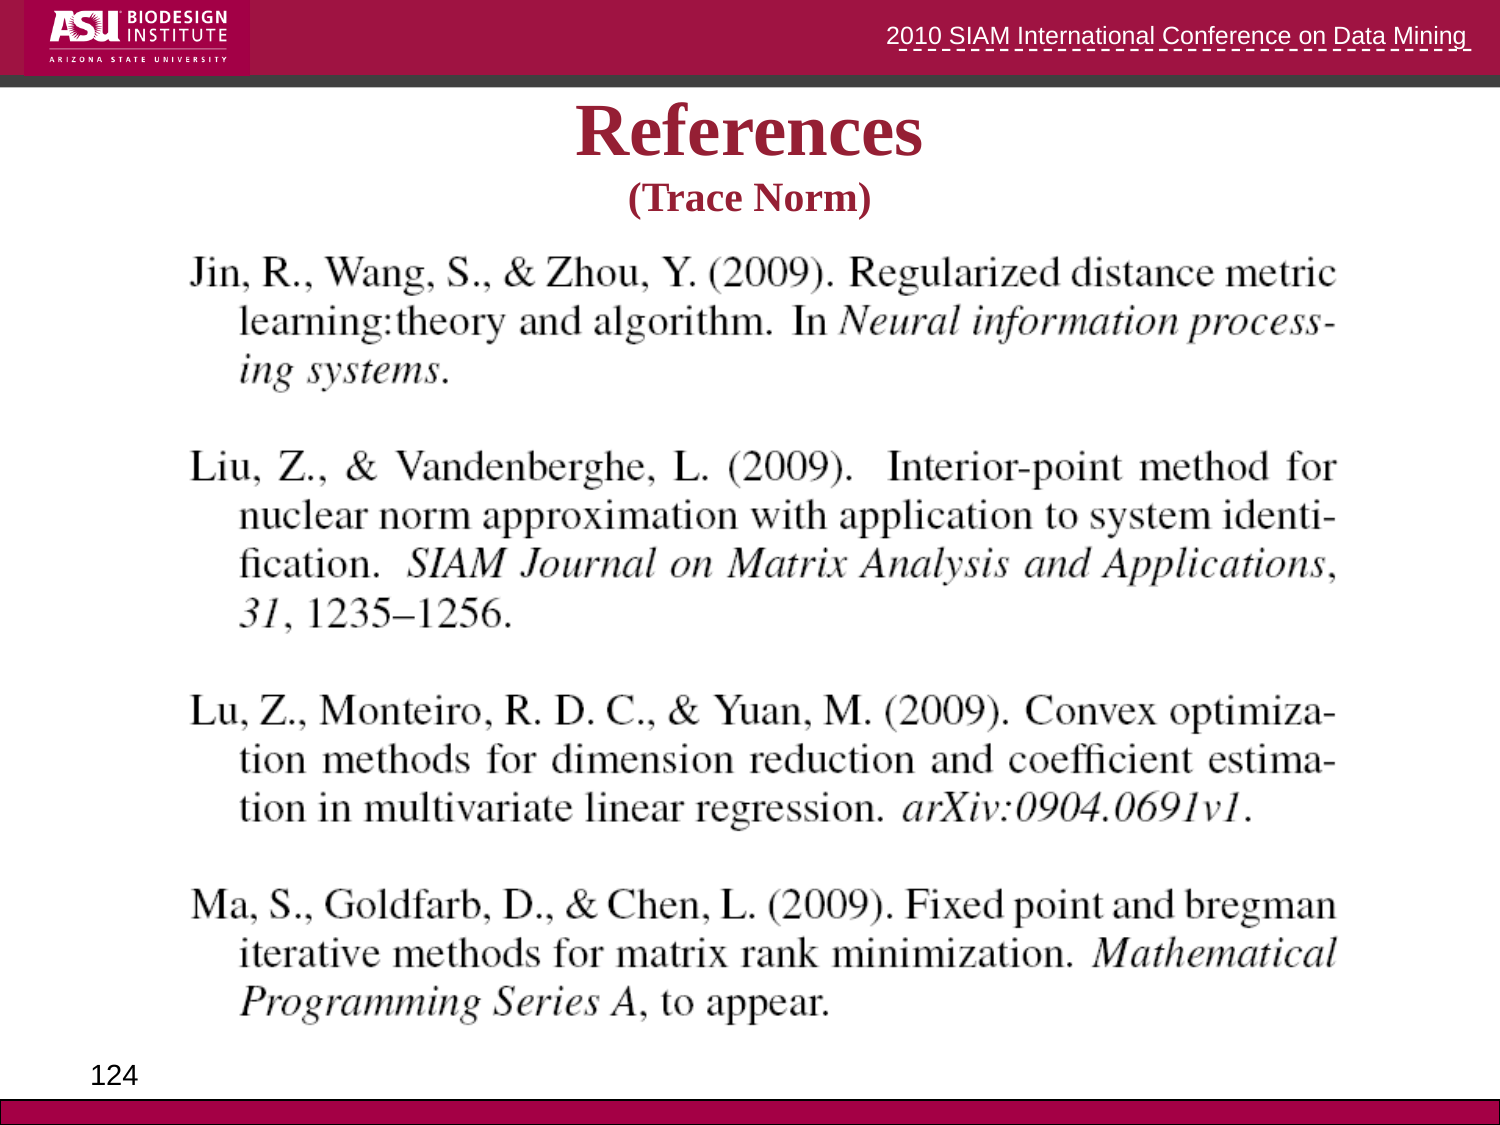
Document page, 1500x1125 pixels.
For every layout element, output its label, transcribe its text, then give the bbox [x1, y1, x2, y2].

picture [174, 224, 1368, 1044]
picture [24, 0, 250, 76]
slide_number 124 [74, 1048, 251, 1102]
title References (Trace Norm) [74, 99, 1426, 201]
